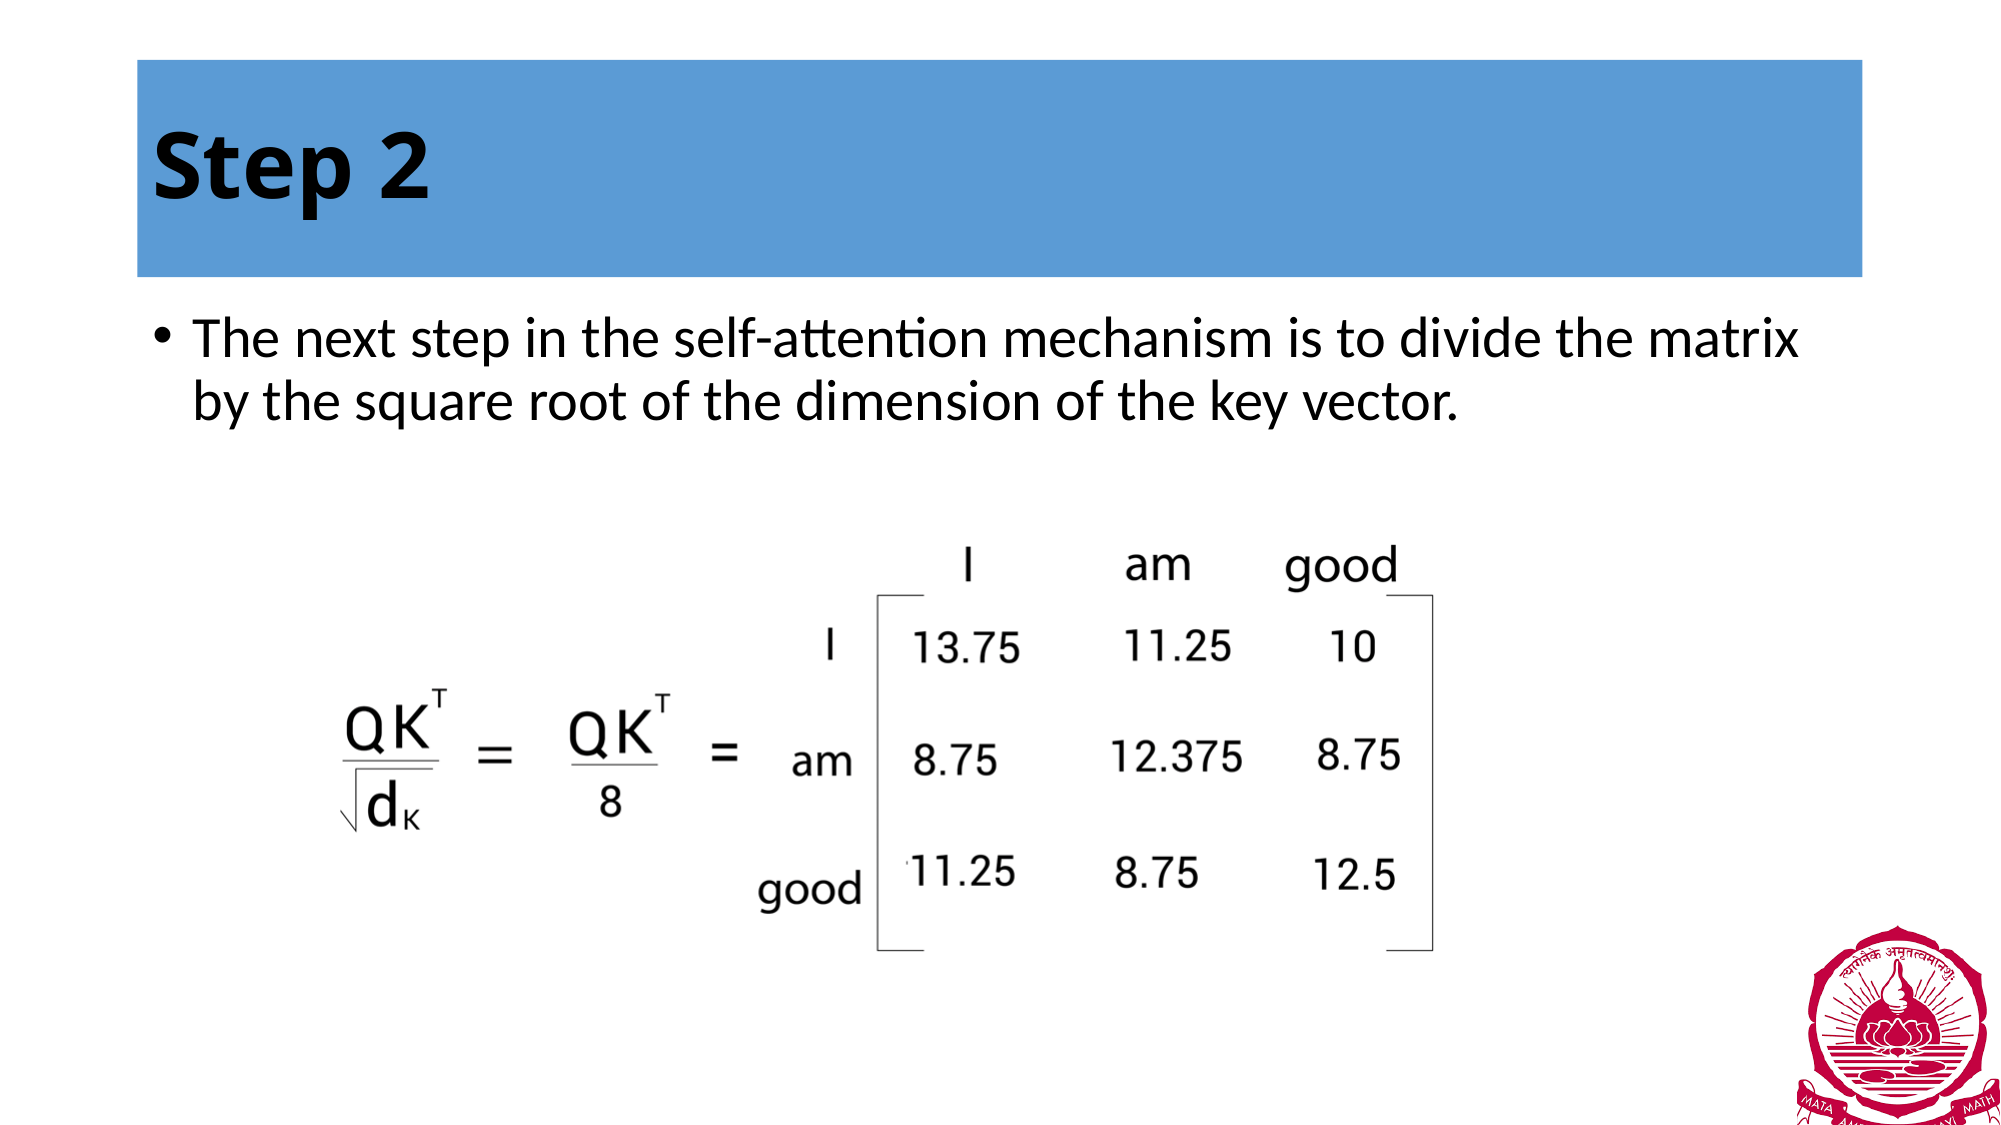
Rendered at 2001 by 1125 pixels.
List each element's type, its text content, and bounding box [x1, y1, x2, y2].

picture [328, 531, 1448, 978]
title Step 2 [137, 59, 1863, 278]
picture [1797, 922, 2000, 1125]
list The next step in the self-attention mechanism is to divide the matrix by the square root of the dimension of the key vector. [137, 299, 1863, 450]
